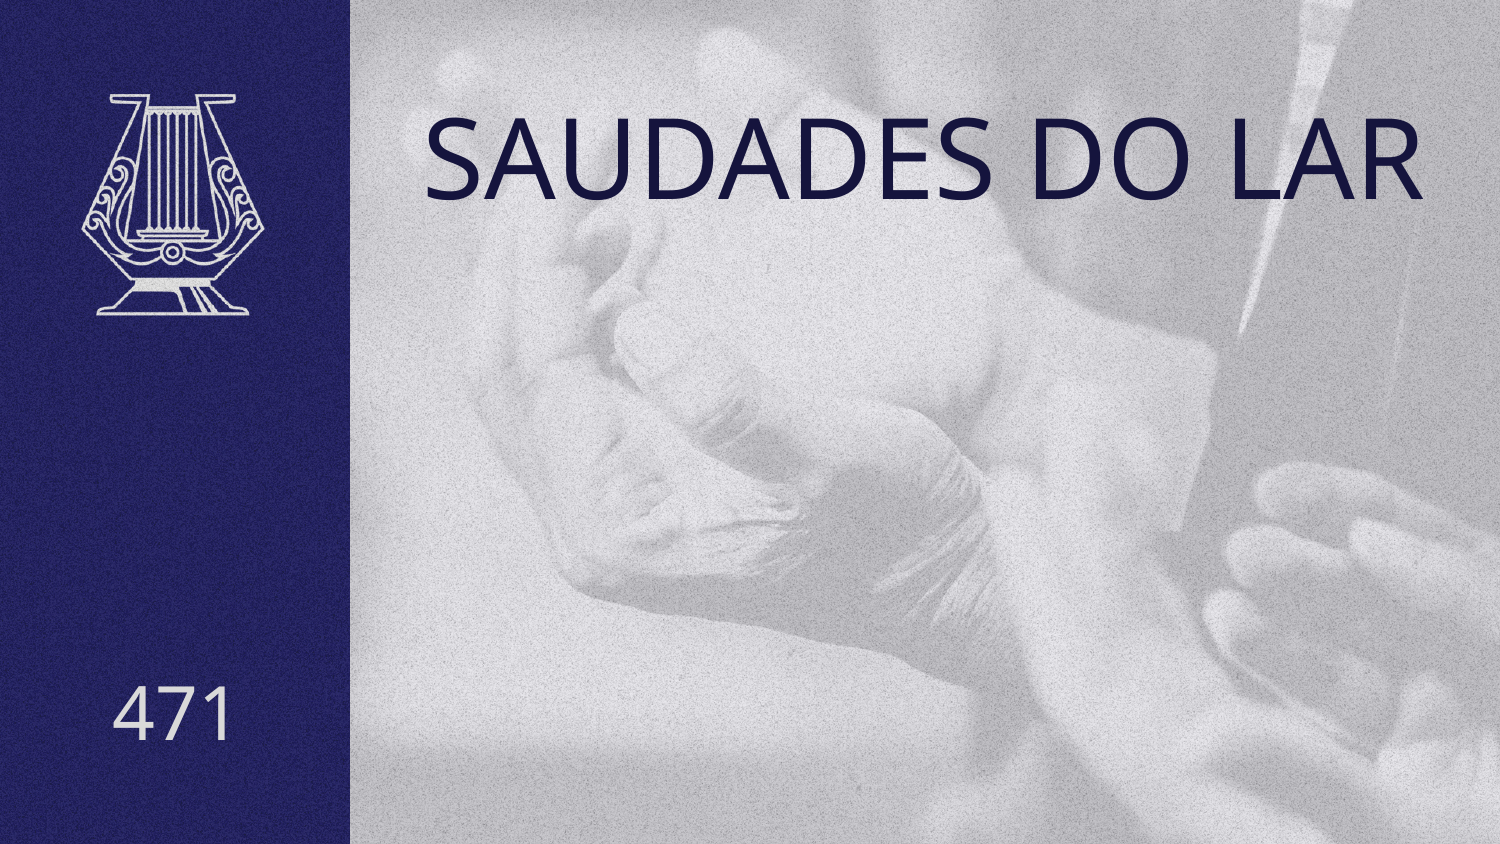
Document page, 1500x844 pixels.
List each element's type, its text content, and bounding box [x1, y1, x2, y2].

title SAUDADES DO LAR [407, 79, 1447, 777]
list 471 [76, 658, 278, 765]
picture [0, 0, 1500, 844]
